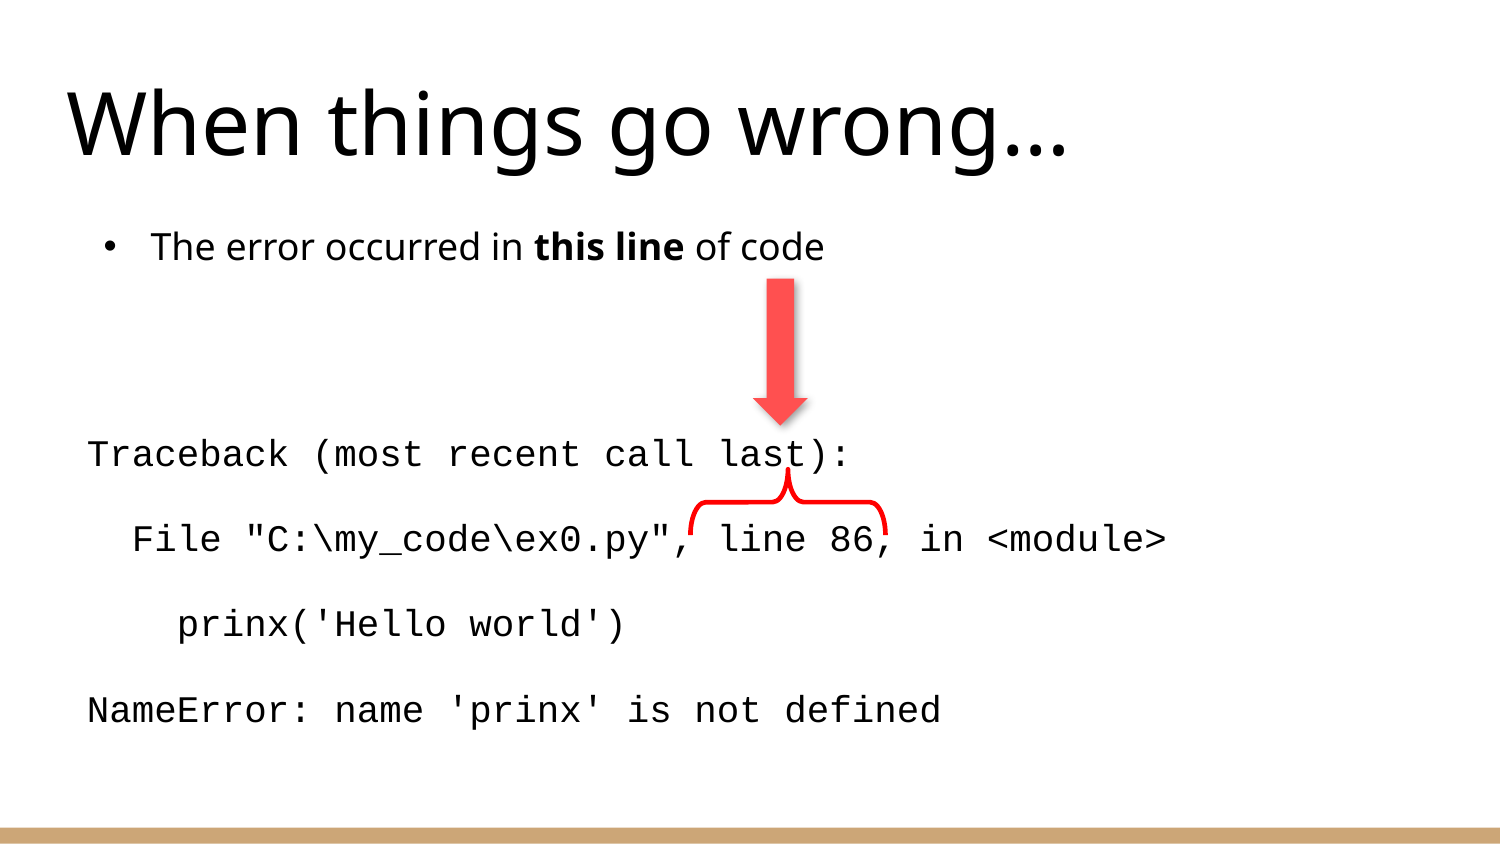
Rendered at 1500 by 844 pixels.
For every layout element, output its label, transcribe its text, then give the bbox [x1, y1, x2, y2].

text_box [689, 468, 887, 536]
title When things go wrong… [51, 51, 1449, 189]
text_box [750, 276, 810, 428]
list The error occurred in this line of code [51, 200, 1449, 397]
text_box Traceback (most recent call last): File "C:\my_code\ex0.py", line 86, in <module> prinx('Hello world') NameError: name 'prinx' is not defined [34, 407, 1398, 779]
